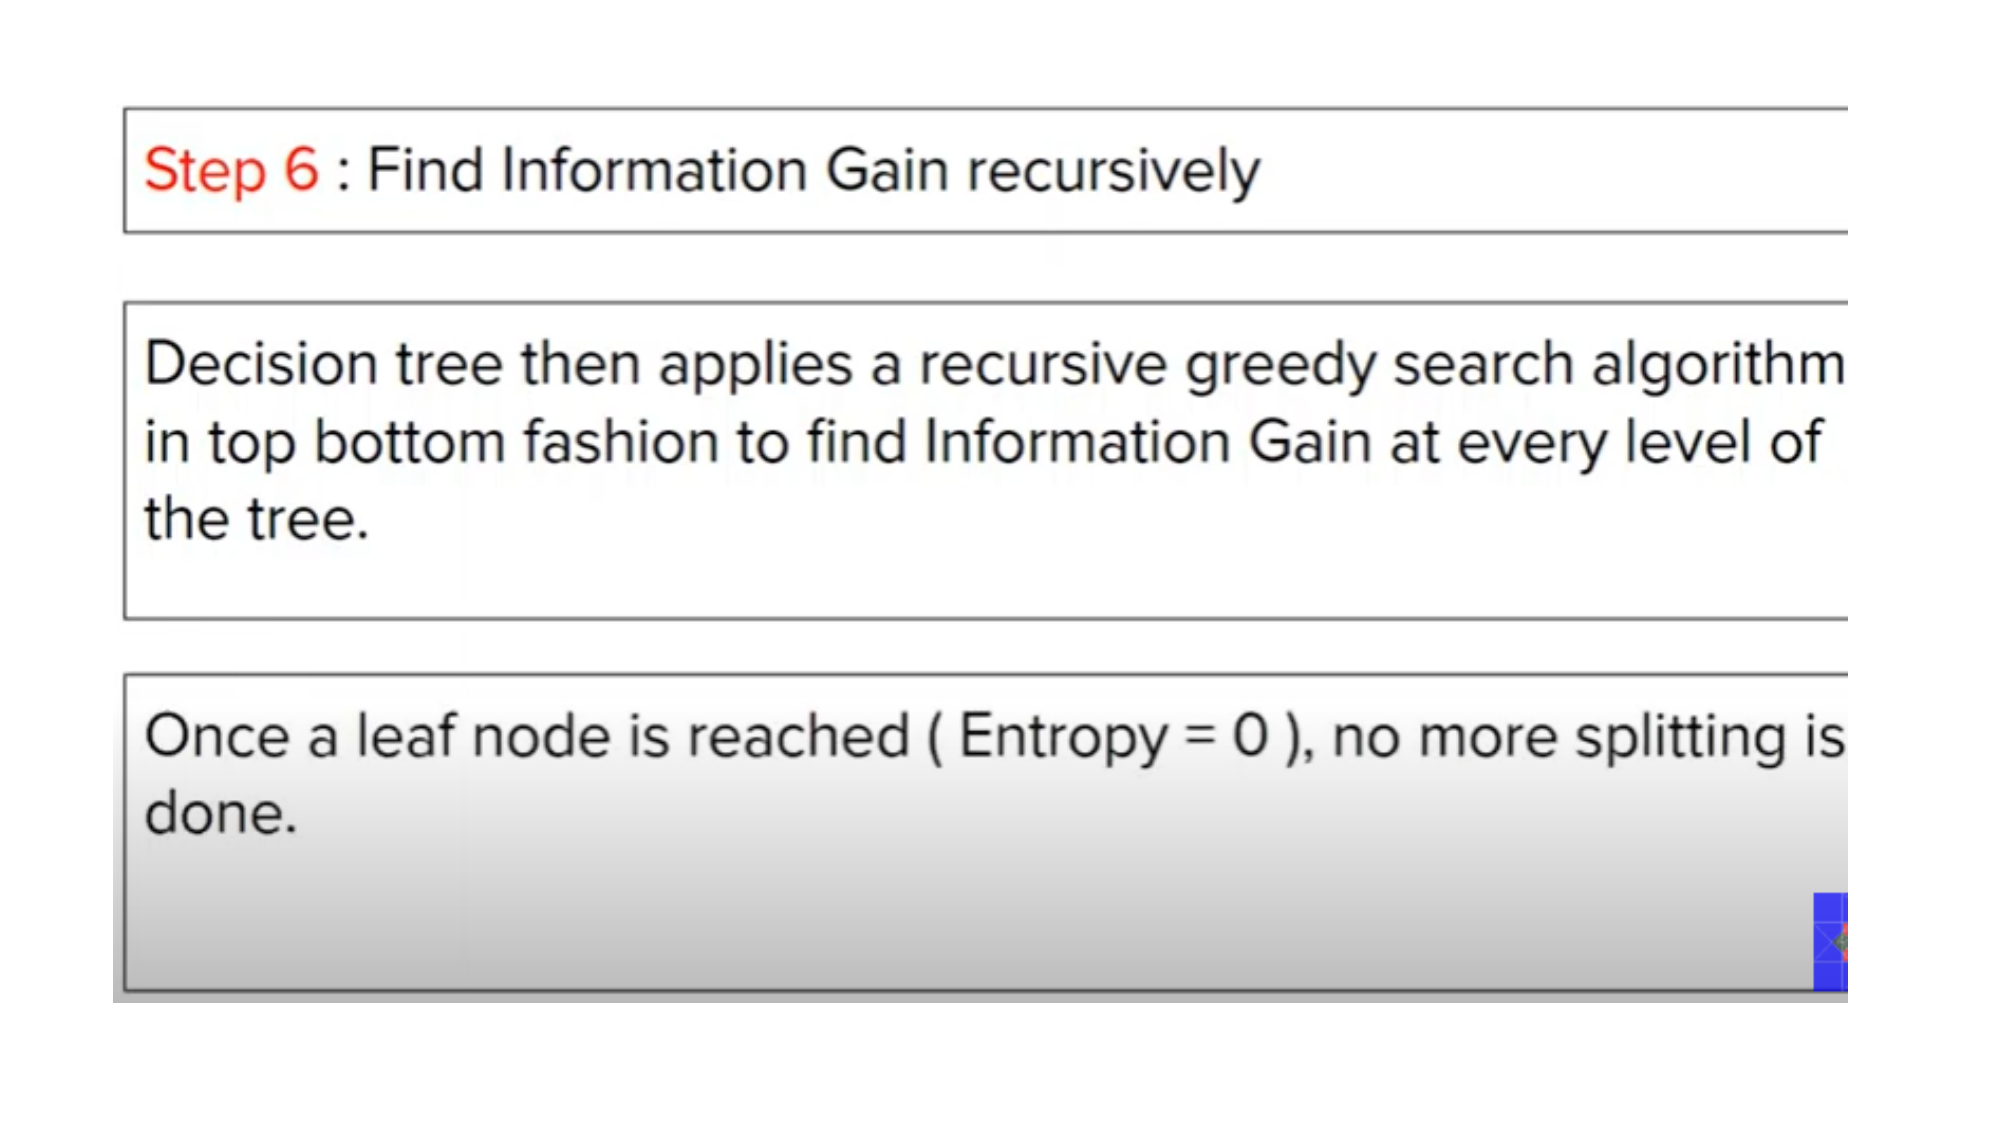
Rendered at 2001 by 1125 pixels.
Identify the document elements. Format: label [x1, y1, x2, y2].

picture [113, 80, 1848, 1003]
